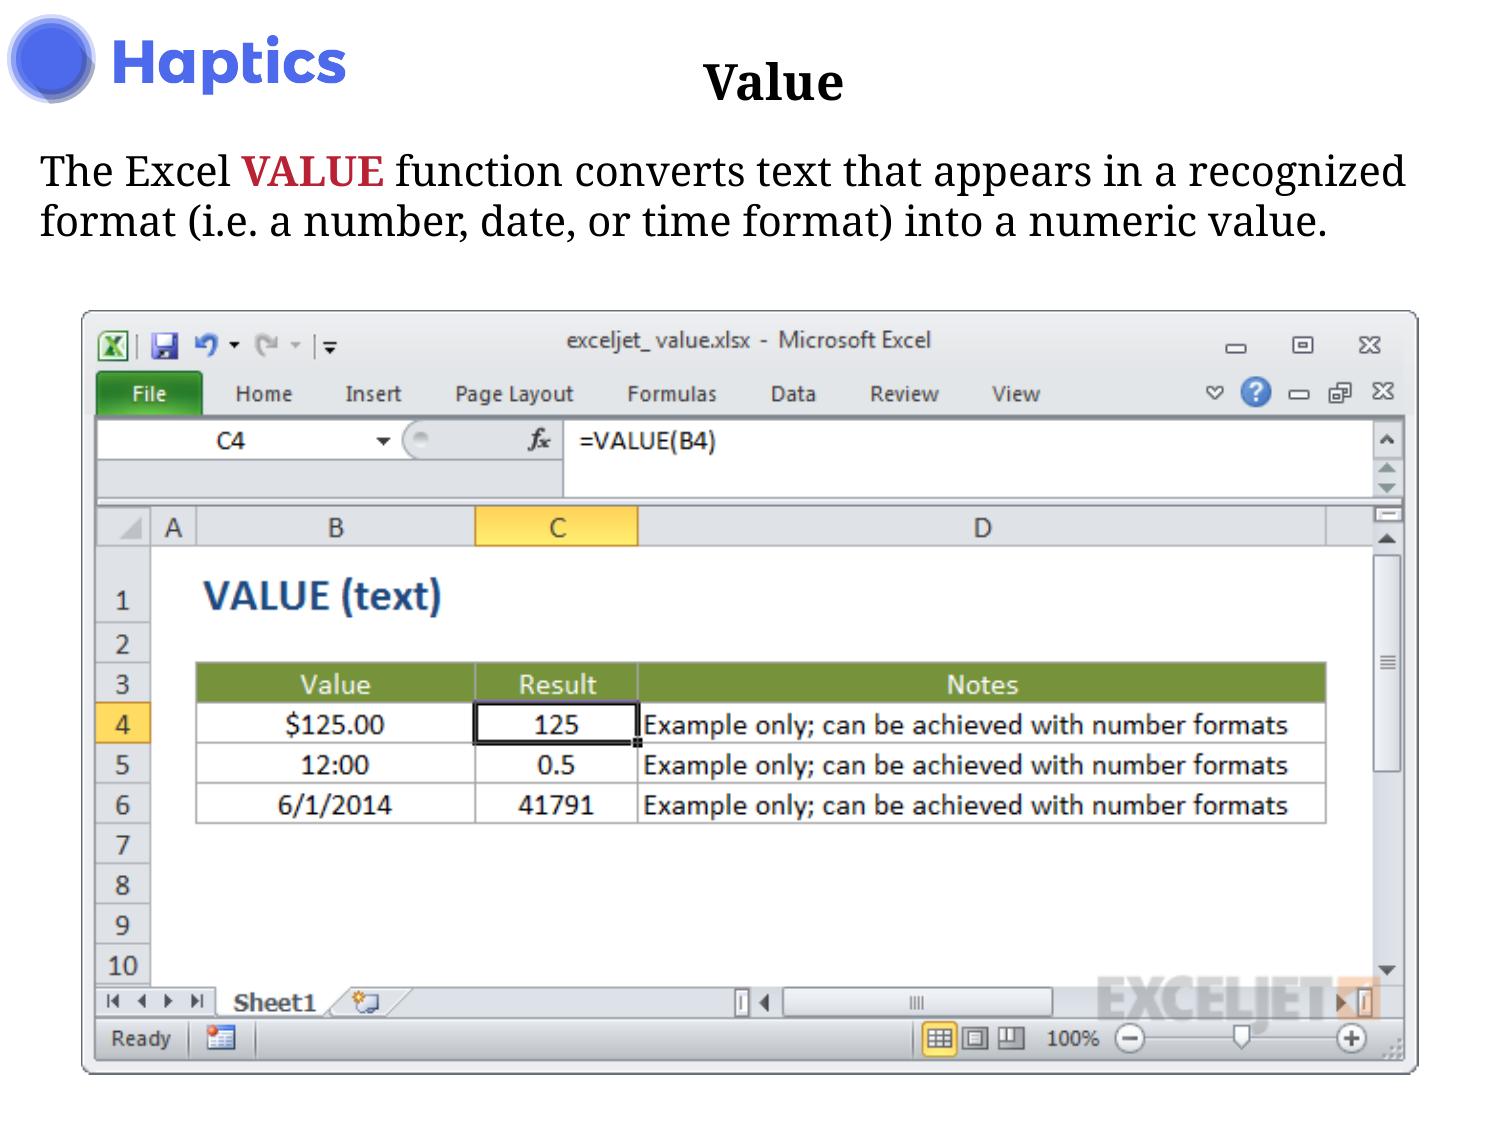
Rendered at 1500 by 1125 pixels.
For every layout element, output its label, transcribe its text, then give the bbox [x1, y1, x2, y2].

slide_number 52 [1074, 1024, 1425, 1103]
text_box The Excel VALUE function converts text that appears in a recognized format (i.e. a number, date, or time format) into a numeric value. [24, 137, 1475, 253]
picture [80, 310, 1419, 1075]
text_box Value [523, 42, 1025, 118]
picture [0, 0, 373, 129]
